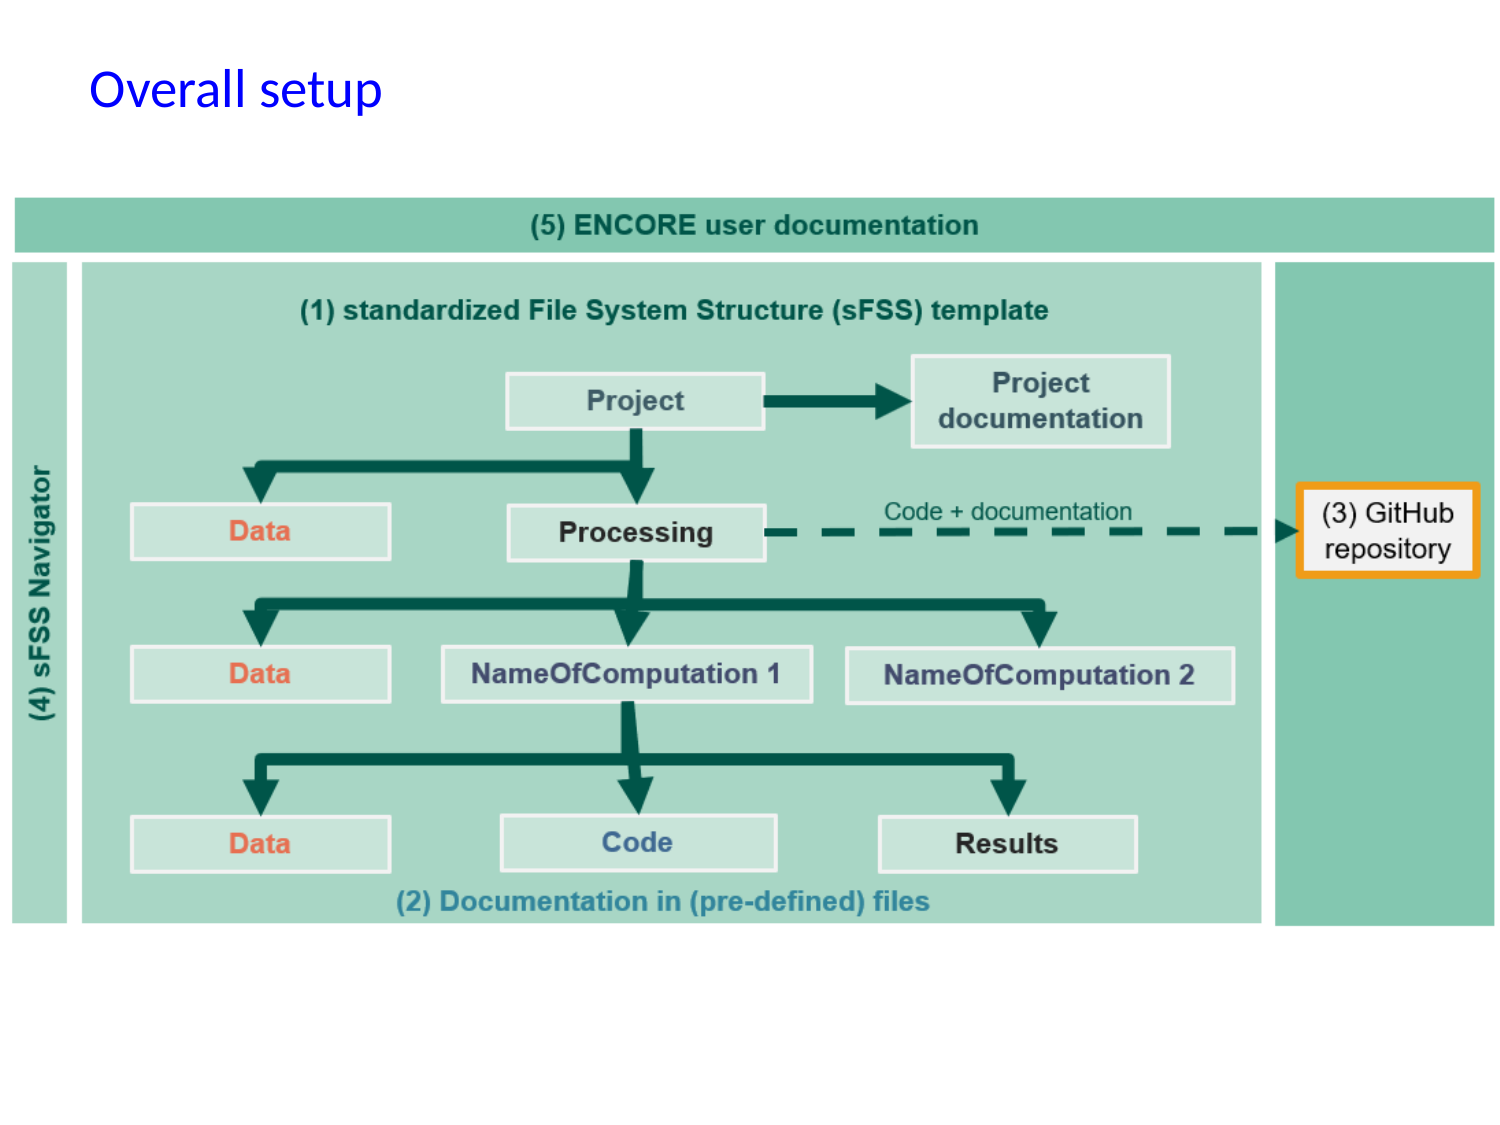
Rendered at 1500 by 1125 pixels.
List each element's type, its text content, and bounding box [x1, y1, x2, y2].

title Overall setup [75, 45, 1425, 126]
picture [0, 191, 1500, 934]
